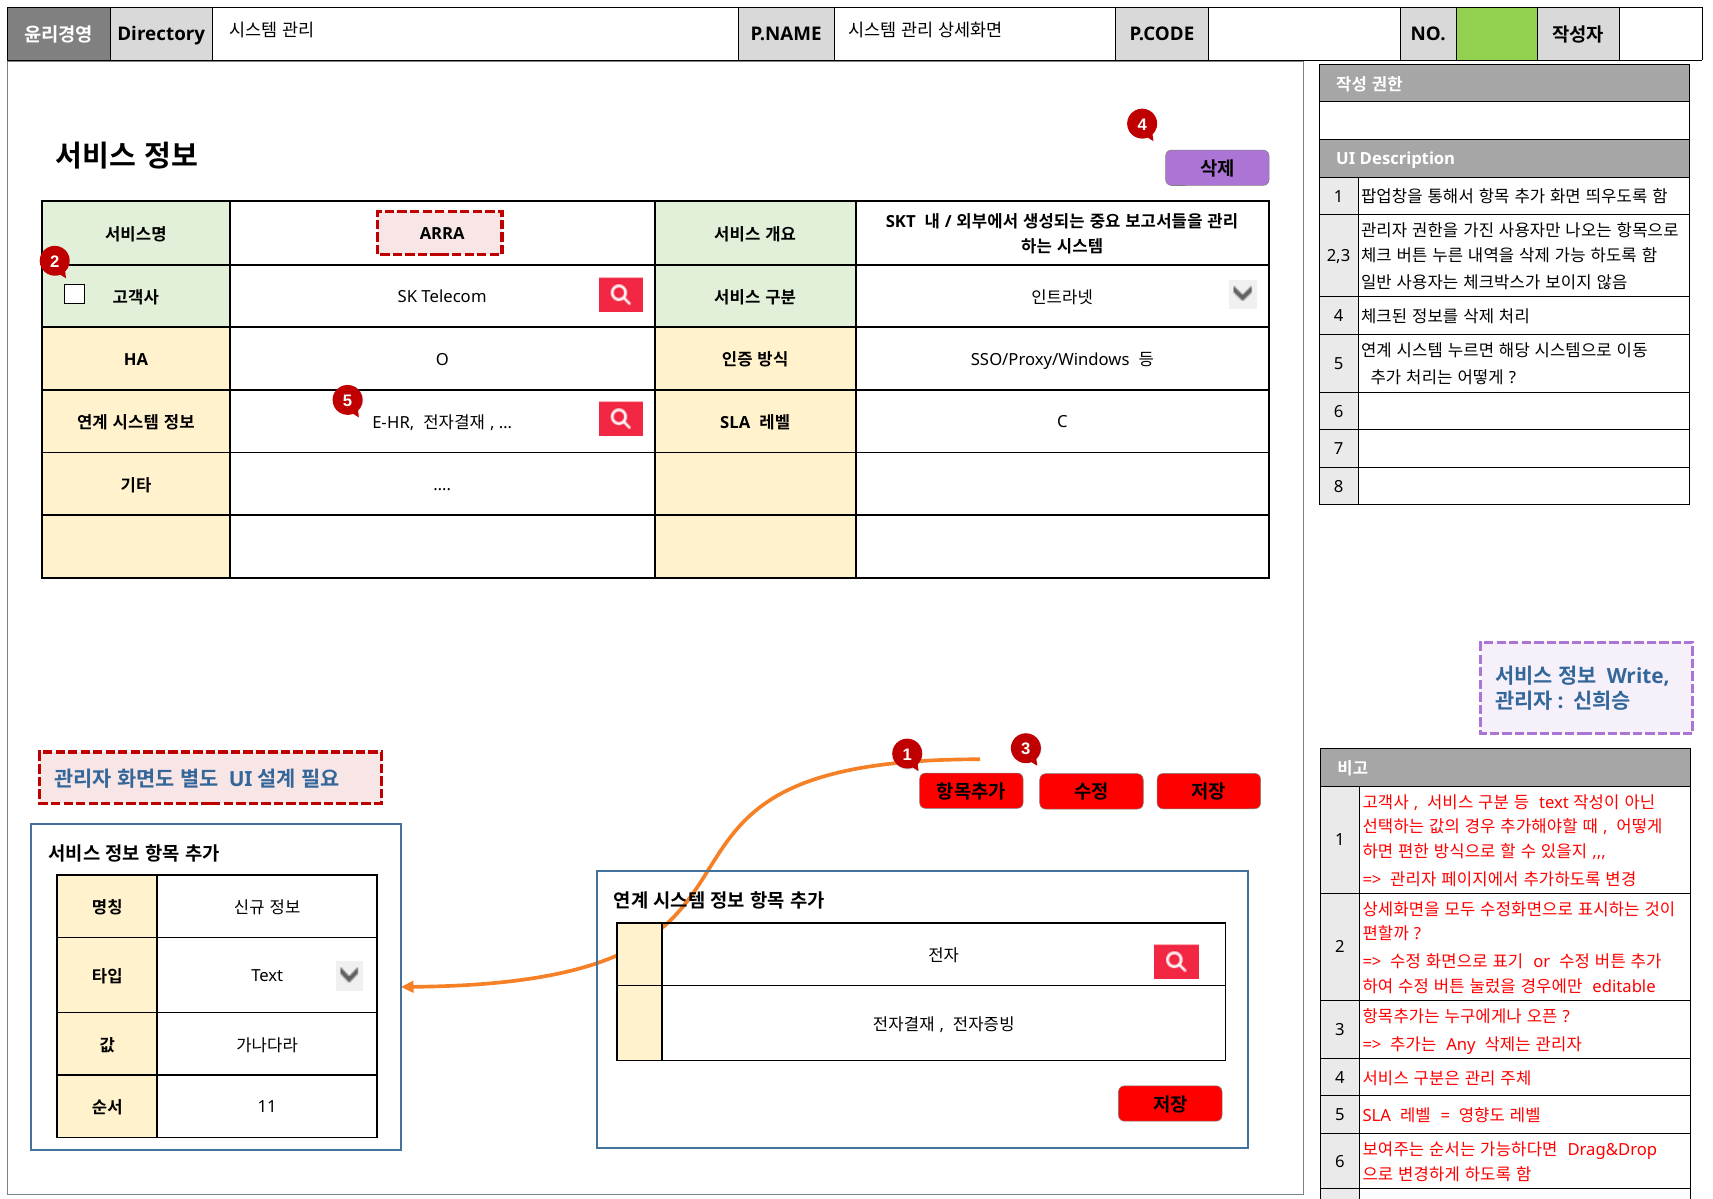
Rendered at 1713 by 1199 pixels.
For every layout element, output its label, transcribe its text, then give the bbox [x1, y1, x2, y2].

table_cell SK Telecom [231, 266, 654, 326]
table_cell 관리자 권한을 가진 사용자만 나오는 항목으로 체크 버튼 누른 내역을 삭제 가능 하도록 함 일반 사용자는 체크박스가 보이지 않음 [1359, 215, 1689, 296]
text_box 2 [38, 244, 71, 281]
table_cell 3 [1321, 1001, 1359, 1058]
text_box 3 [1009, 732, 1042, 768]
text_box 1 [891, 737, 924, 759]
table_cell 순서 [58, 1076, 156, 1137]
table_cell [43, 516, 229, 577]
table_cell 서비스 구분은 관리 주체 [1360, 1059, 1690, 1095]
table_cell 2 [1321, 894, 1359, 1000]
text_box [30, 823, 402, 1151]
table_cell 4 [1321, 1059, 1359, 1095]
table_cell [857, 516, 1268, 577]
table_cell [656, 453, 855, 514]
table_cell [857, 453, 1268, 514]
table_header 서비스 개요 [656, 202, 855, 264]
table_cell [1320, 102, 1689, 139]
table_cell 5 [1321, 1096, 1359, 1133]
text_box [401, 759, 980, 987]
picture [599, 277, 643, 312]
table_cell 6 [1321, 1134, 1359, 1188]
text_box 서비스 정보 [40, 129, 385, 179]
table_cell 타입 [58, 938, 156, 1012]
table_cell 서비스 구분 [656, 266, 855, 326]
table_cell 고객사, 서비스 구분 등 text작성이 아닌 선택하는 값의 경우 추가해야할 때, 어떻게 하면 편한 방식으로 할 수 있을지,,, => 관리자 페이지에서 추가하도록 변경 [1360, 787, 1690, 893]
picture [599, 401, 643, 436]
table_header 비고 [1321, 749, 1690, 786]
table_cell 보여주는 순서는 가능하다면 Drag&Drop 으로 변경하게 하도록 함 [1360, 1134, 1690, 1188]
table_cell [1359, 468, 1689, 504]
table_cell SLA 레벨 [656, 391, 855, 452]
text_box 서비스 정보 항목 추가 [33, 834, 378, 872]
table_cell SSO/Proxy/Windows 등 [857, 328, 1268, 389]
table_cell 1 [1321, 787, 1359, 893]
table_cell [1359, 393, 1689, 429]
table_cell 인트라넷 [857, 266, 1268, 326]
table_cell 체크된 정보를 삭제 처리 [1359, 297, 1689, 334]
table_cell [1359, 430, 1689, 467]
table_cell 연계 시스템 누르면 해당 시스템으로 이동 추가 처리는 어떻게? [1359, 335, 1689, 392]
text_box [64, 284, 85, 304]
table_cell 7 [1321, 1189, 1359, 1199]
table_cell 11 [158, 1076, 376, 1137]
text_box [596, 870, 1249, 1149]
table_header ARRA [231, 202, 654, 264]
text_box 서비스 정보 Write, 관리자: 신희승 [1480, 641, 1694, 734]
table_cell 항목추가는 누구에게나 오픈? => 추가는 Any 삭제는 관리자 [1360, 1001, 1690, 1058]
table_cell 고객사 [43, 266, 229, 326]
table_header 서비스명 [43, 202, 229, 264]
table_cell Text [158, 938, 376, 1012]
text_box 삭제 [1164, 149, 1271, 187]
table_cell 4 [1320, 297, 1358, 334]
table_cell 팝업창을 통해서 항목 추가 화면 띄우도록 함 [1359, 178, 1689, 214]
picture [335, 961, 363, 991]
table_header SKT 내/외부에서 생성되는 중요 보고서들을 관리 하는 시스템 [857, 202, 1268, 264]
table_cell 인증 방식 [656, 328, 855, 389]
table_cell 8 [1320, 468, 1358, 504]
text_box 항목추가 [980, 771, 1025, 810]
table_cell 녹색 셀의 경우 Default 로 가져야 하는 값 [1360, 1189, 1690, 1199]
table_cell SLA 레벨 = 영향도 레벨 [1360, 1096, 1690, 1133]
table_cell UI Description [1320, 140, 1689, 177]
table_cell 7 [1320, 430, 1358, 467]
table_cell 상세화면을 모두 수정화면으로 표시하는 것이 편할까? => 수정 화면으로 표기 or 수정 버튼 추가 하여 수정 버튼 눌렀을 경우에만 editable [1360, 894, 1690, 1000]
text_box 관리자 화면도 별도 UI설계 필요 [39, 751, 383, 804]
table_cell O [231, 328, 654, 389]
text_box 4 [1126, 107, 1159, 144]
text_box 저장 [1117, 1084, 1224, 1123]
table_cell 가나다라 [158, 1013, 376, 1074]
list 시스템 관리 [214, 7, 738, 54]
table_header 신규 정보 [158, 876, 376, 937]
picture [1229, 280, 1257, 309]
table_cell 2,3 [1320, 215, 1358, 296]
text_box 5 [331, 383, 364, 420]
table_cell 기타 [43, 453, 229, 514]
table_cell E-HR, 전자결재, … [231, 391, 654, 452]
table_cell [656, 516, 855, 577]
text_box 수정 [1038, 772, 1145, 811]
table_cell [231, 516, 654, 577]
table_cell HA [43, 328, 229, 389]
table_cell C [857, 391, 1268, 452]
list 시스템 관리 상세화면 [833, 7, 1115, 54]
table_cell 연계 시스템 정보 [43, 391, 229, 452]
text_box 저장 [1156, 772, 1262, 810]
table_header 명칭 [58, 876, 156, 937]
table_cell 값 [58, 1013, 156, 1074]
table_cell 1 [1320, 178, 1358, 214]
table_header 작성 권한 [1320, 65, 1689, 101]
table_cell 5 [1320, 335, 1358, 392]
table_cell 6 [1320, 393, 1358, 429]
picture [1154, 944, 1199, 979]
table_cell …. [231, 453, 654, 514]
